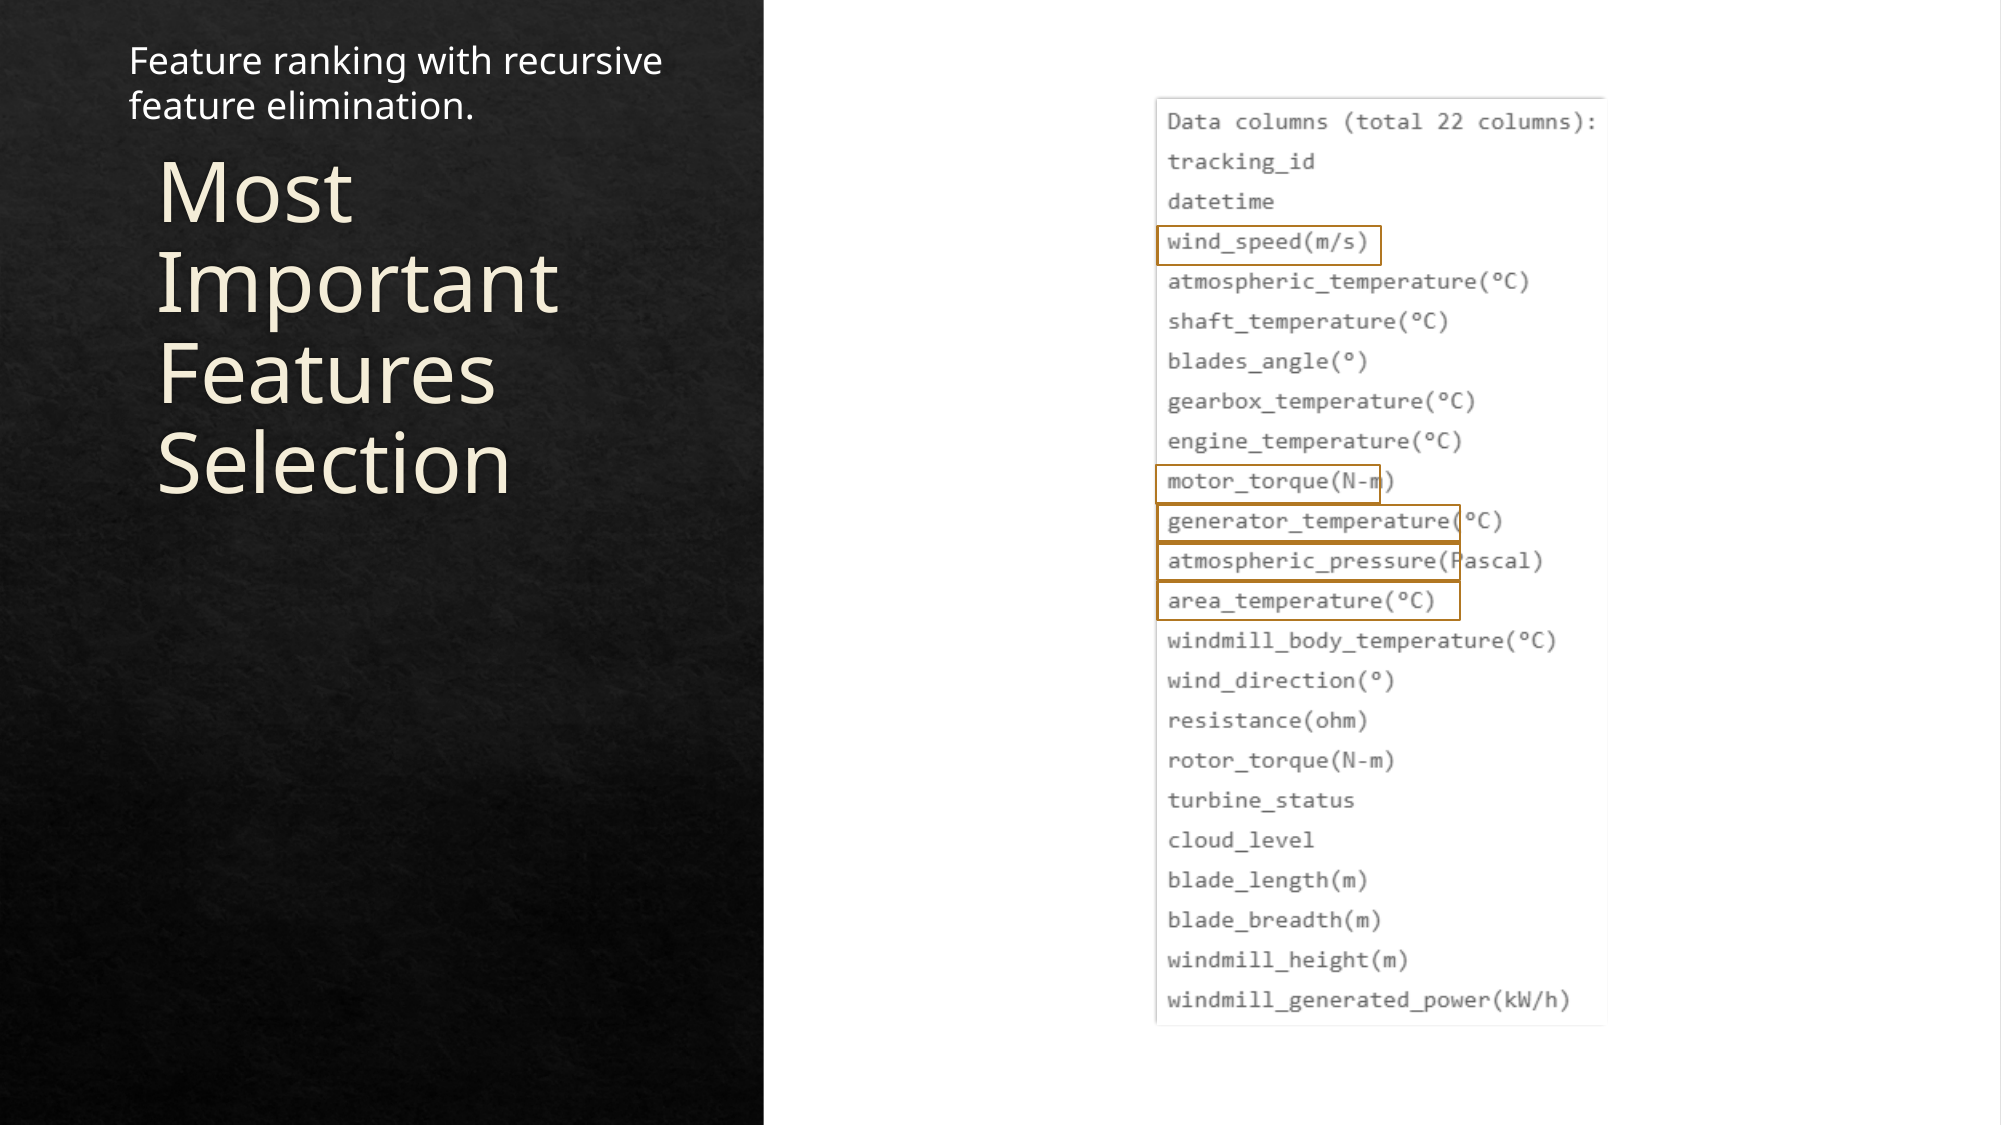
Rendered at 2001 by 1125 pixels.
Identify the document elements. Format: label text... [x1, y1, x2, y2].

title Most Important Features Selection [141, 224, 697, 712]
text_box [0, 0, 762, 1125]
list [1157, 99, 1607, 1026]
text_box Feature ranking with recursive feature elimination. [113, 29, 697, 224]
text_box [762, 0, 2000, 1125]
